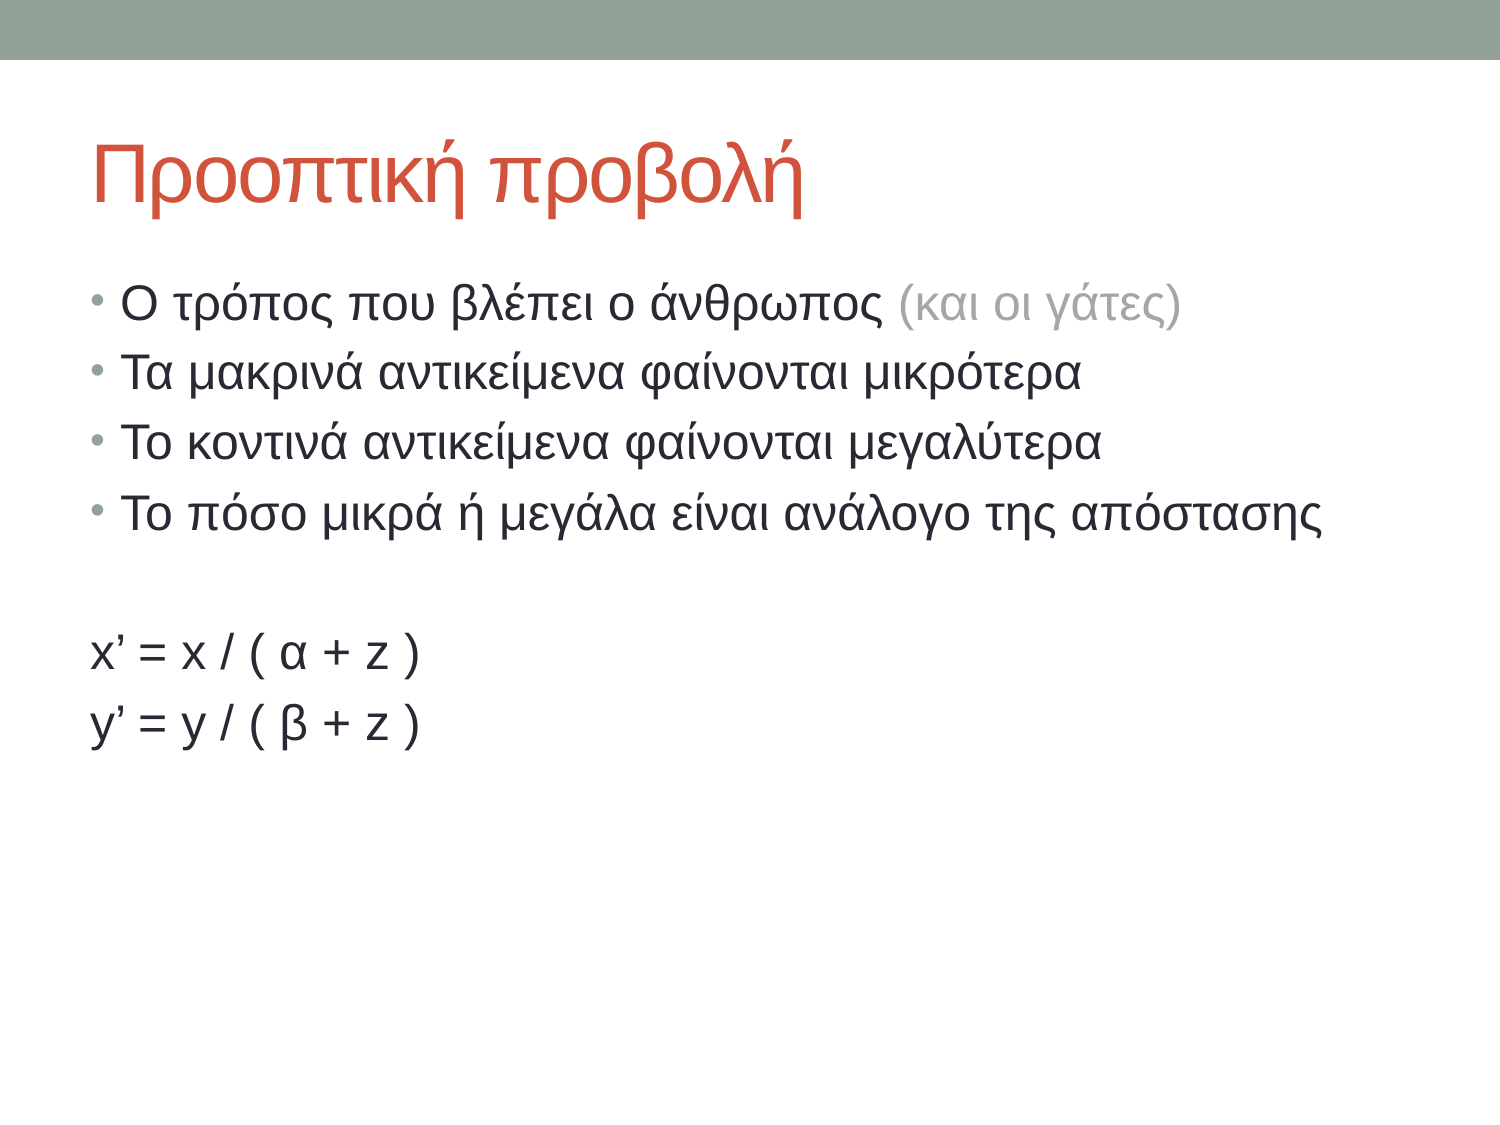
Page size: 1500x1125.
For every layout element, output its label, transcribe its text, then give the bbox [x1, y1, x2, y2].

list Ο τρόπος που βλέπει ο άνθρωπος (και οι γάτες) Τα μακρινά αντικείμενα φαίνονται μικρότερα Το κοντινά αντικείμενα φαίνονται μεγαλύτερα Το πόσο μικρά ή μεγάλα είναι ανάλογο της απόστασης x’ = x / ( α + z ) y’ = y / ( β + z ) [75, 262, 1425, 1063]
title Προοπτική προβολή [75, 87, 1425, 250]
